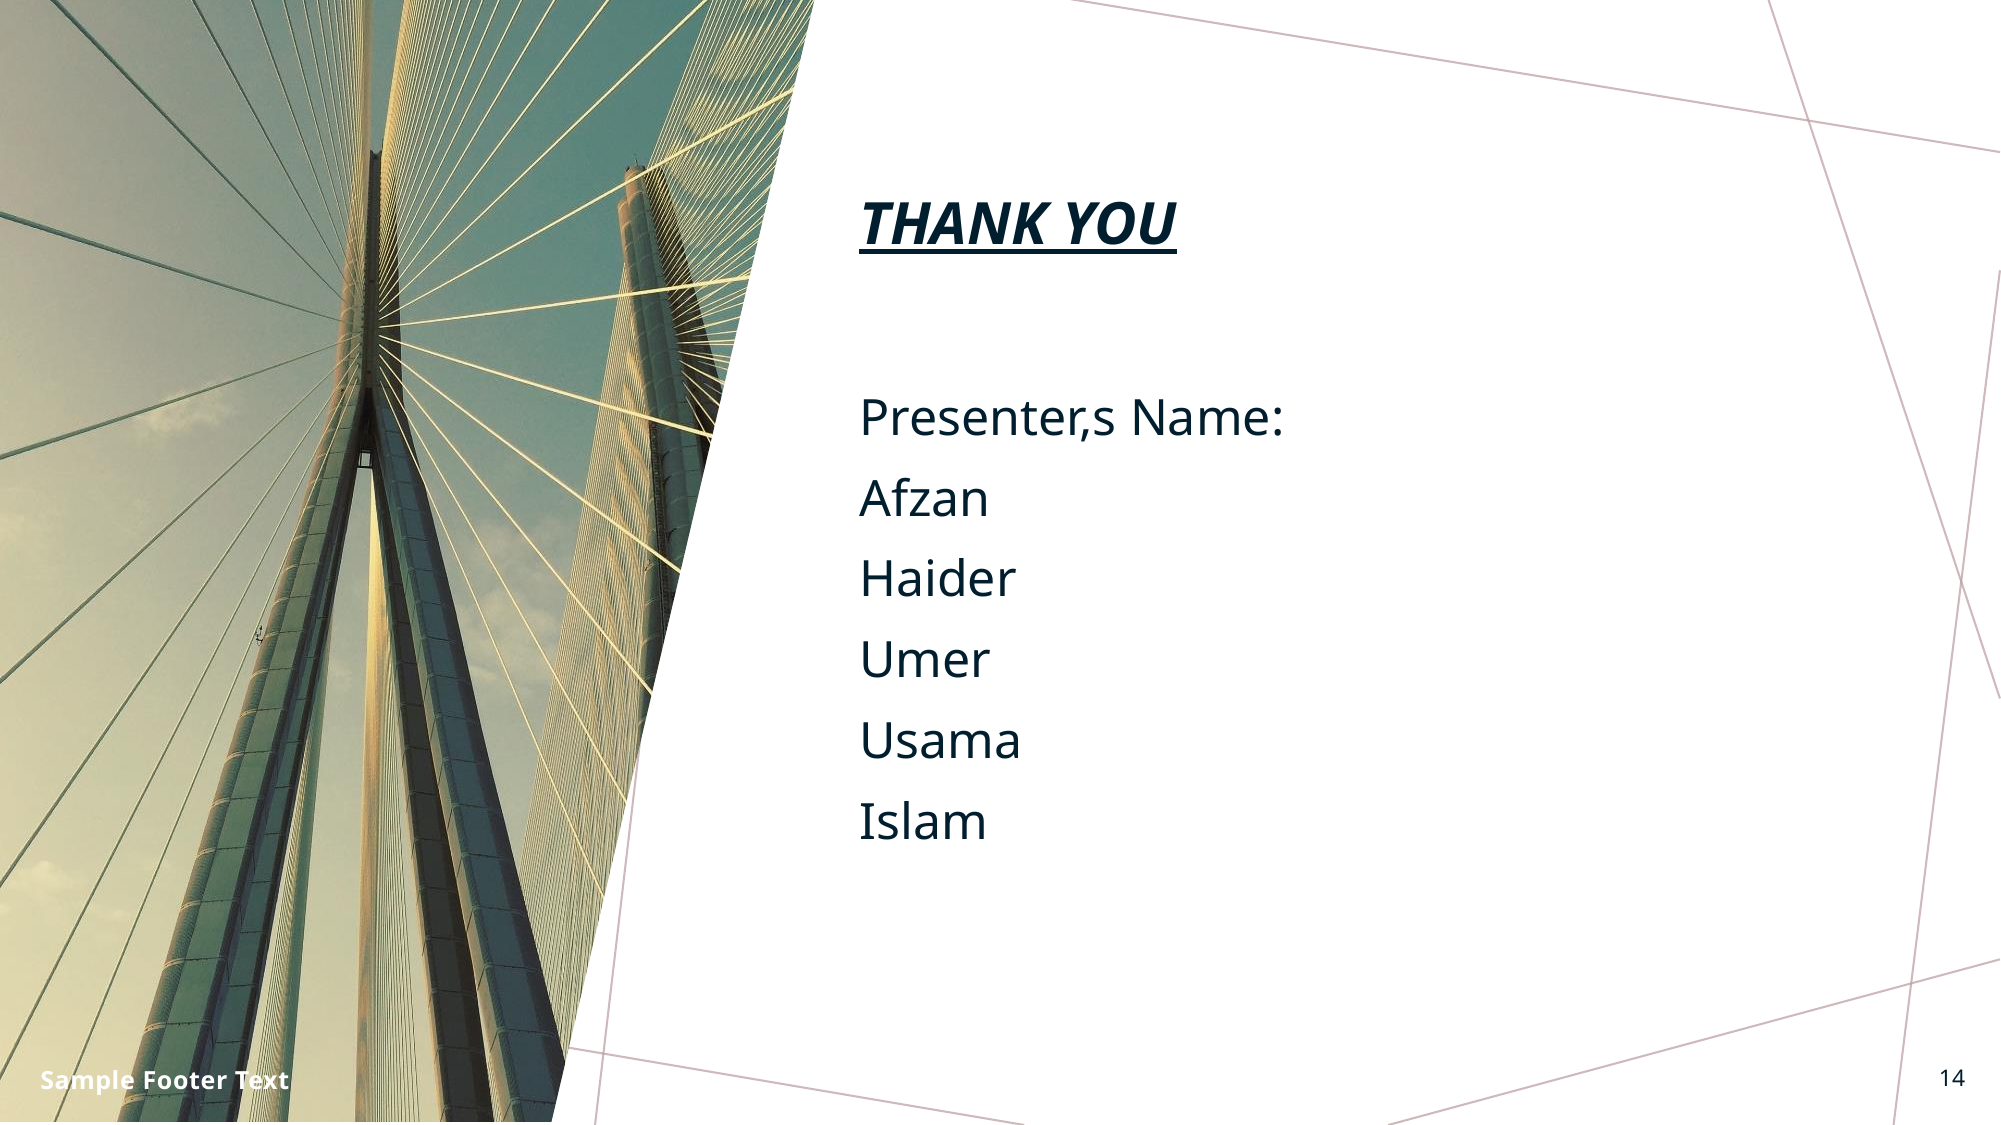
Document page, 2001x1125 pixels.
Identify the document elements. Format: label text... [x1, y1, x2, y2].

title Thank you [844, 112, 1868, 340]
slide_number 14 [1903, 1049, 1981, 1110]
picture [0, 0, 815, 1122]
list Presenter,s Name: Afzan Haider Umer Usama Islam [844, 377, 1868, 1038]
